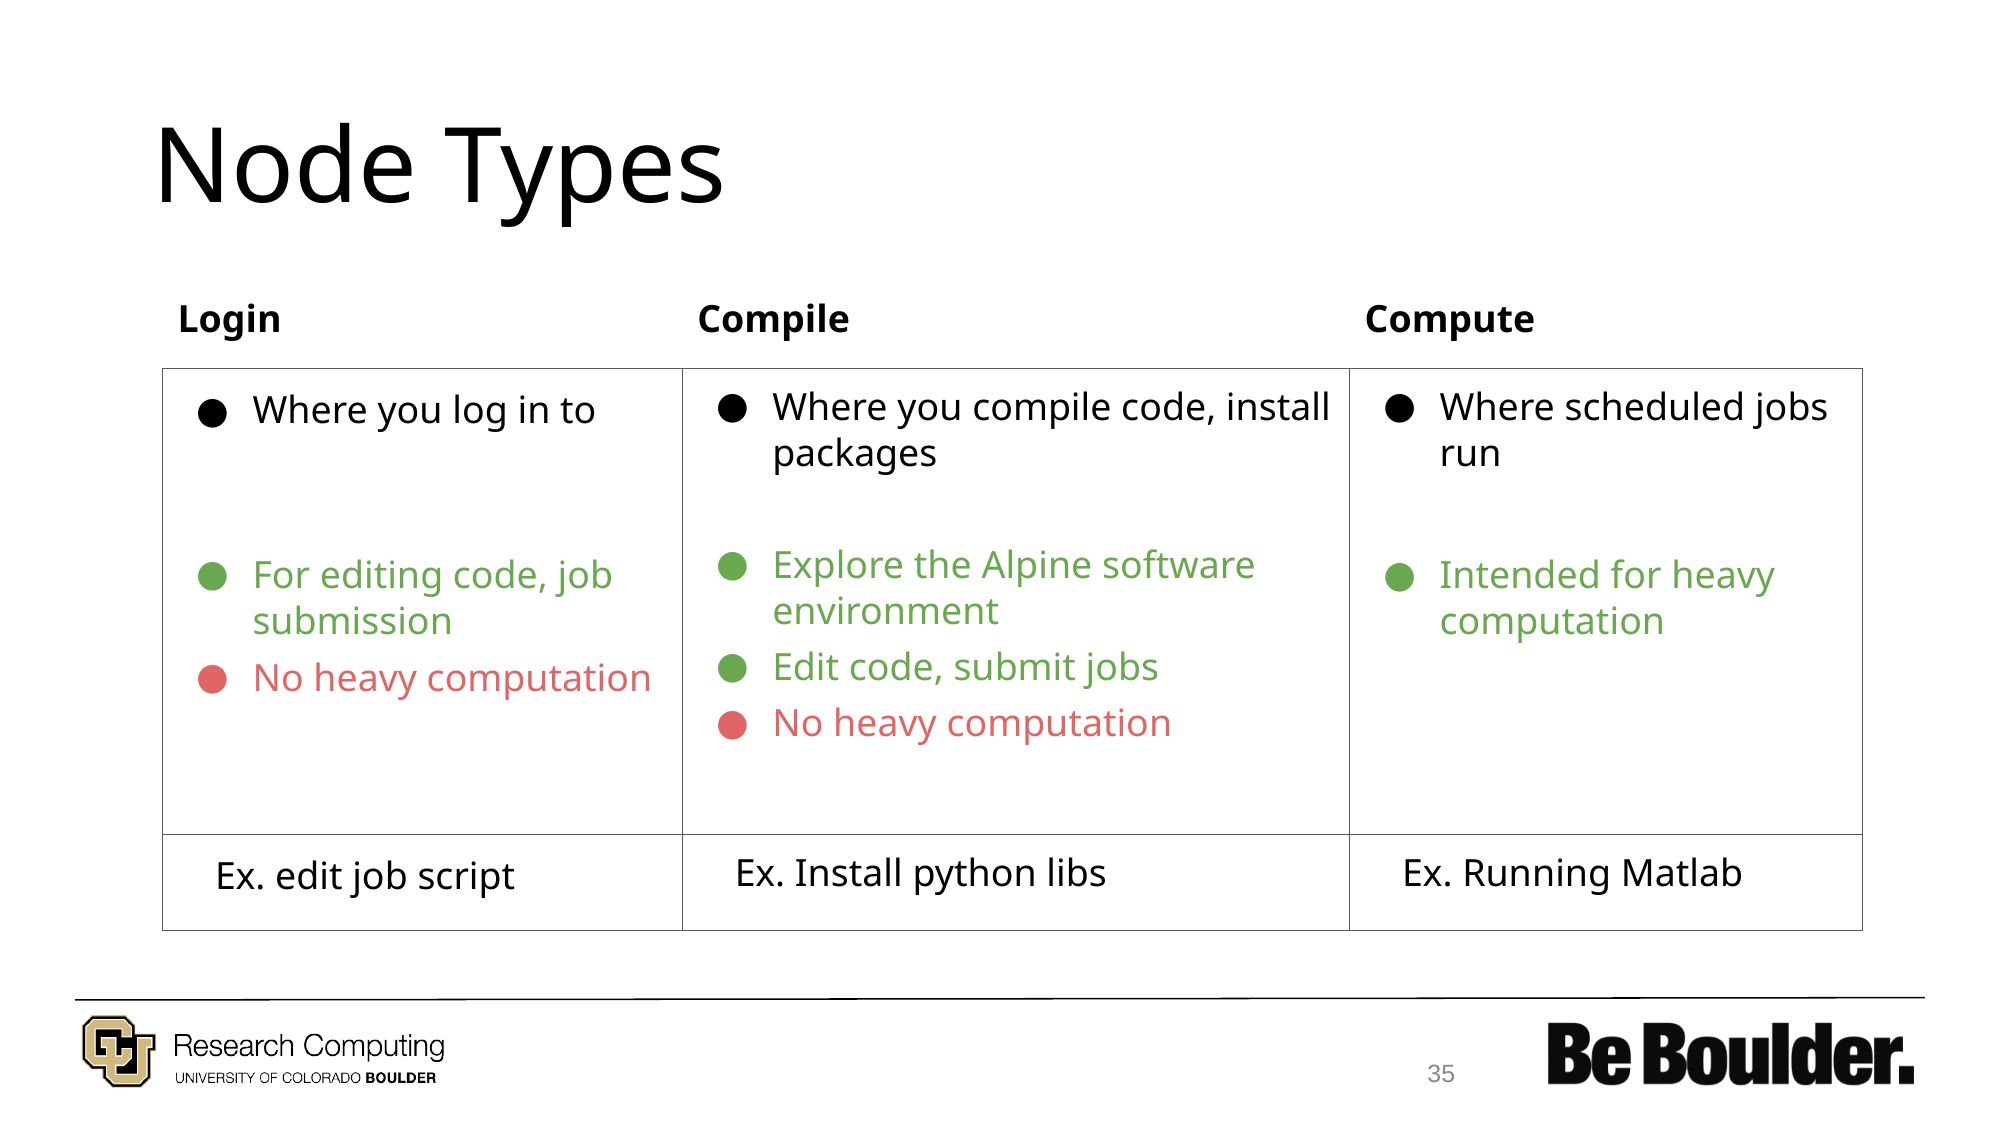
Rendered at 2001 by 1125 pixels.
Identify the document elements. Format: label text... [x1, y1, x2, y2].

table_cell Where you log in to For editing code, job submission No heavy computation [163, 369, 682, 834]
picture [1524, 1015, 1938, 1088]
table_cell Where scheduled jobs run Intended for heavy computation [1350, 369, 1862, 834]
slide_number 35 [1412, 1042, 1525, 1103]
table_cell Where you compile code, install packages Explore the Alpine software environment Edit code, submit jobs No heavy computation [683, 369, 1349, 834]
title Node Types [137, 59, 1863, 278]
table_cell Ex. Install python libs [683, 835, 1349, 930]
picture [81, 1015, 444, 1088]
table_header Compute [1350, 278, 1862, 368]
table_cell Ex. edit job script [163, 835, 682, 930]
table_cell Ex. Running Matlab [1350, 835, 1862, 930]
table_header Login [163, 278, 682, 368]
table_header Compile [683, 278, 1349, 368]
